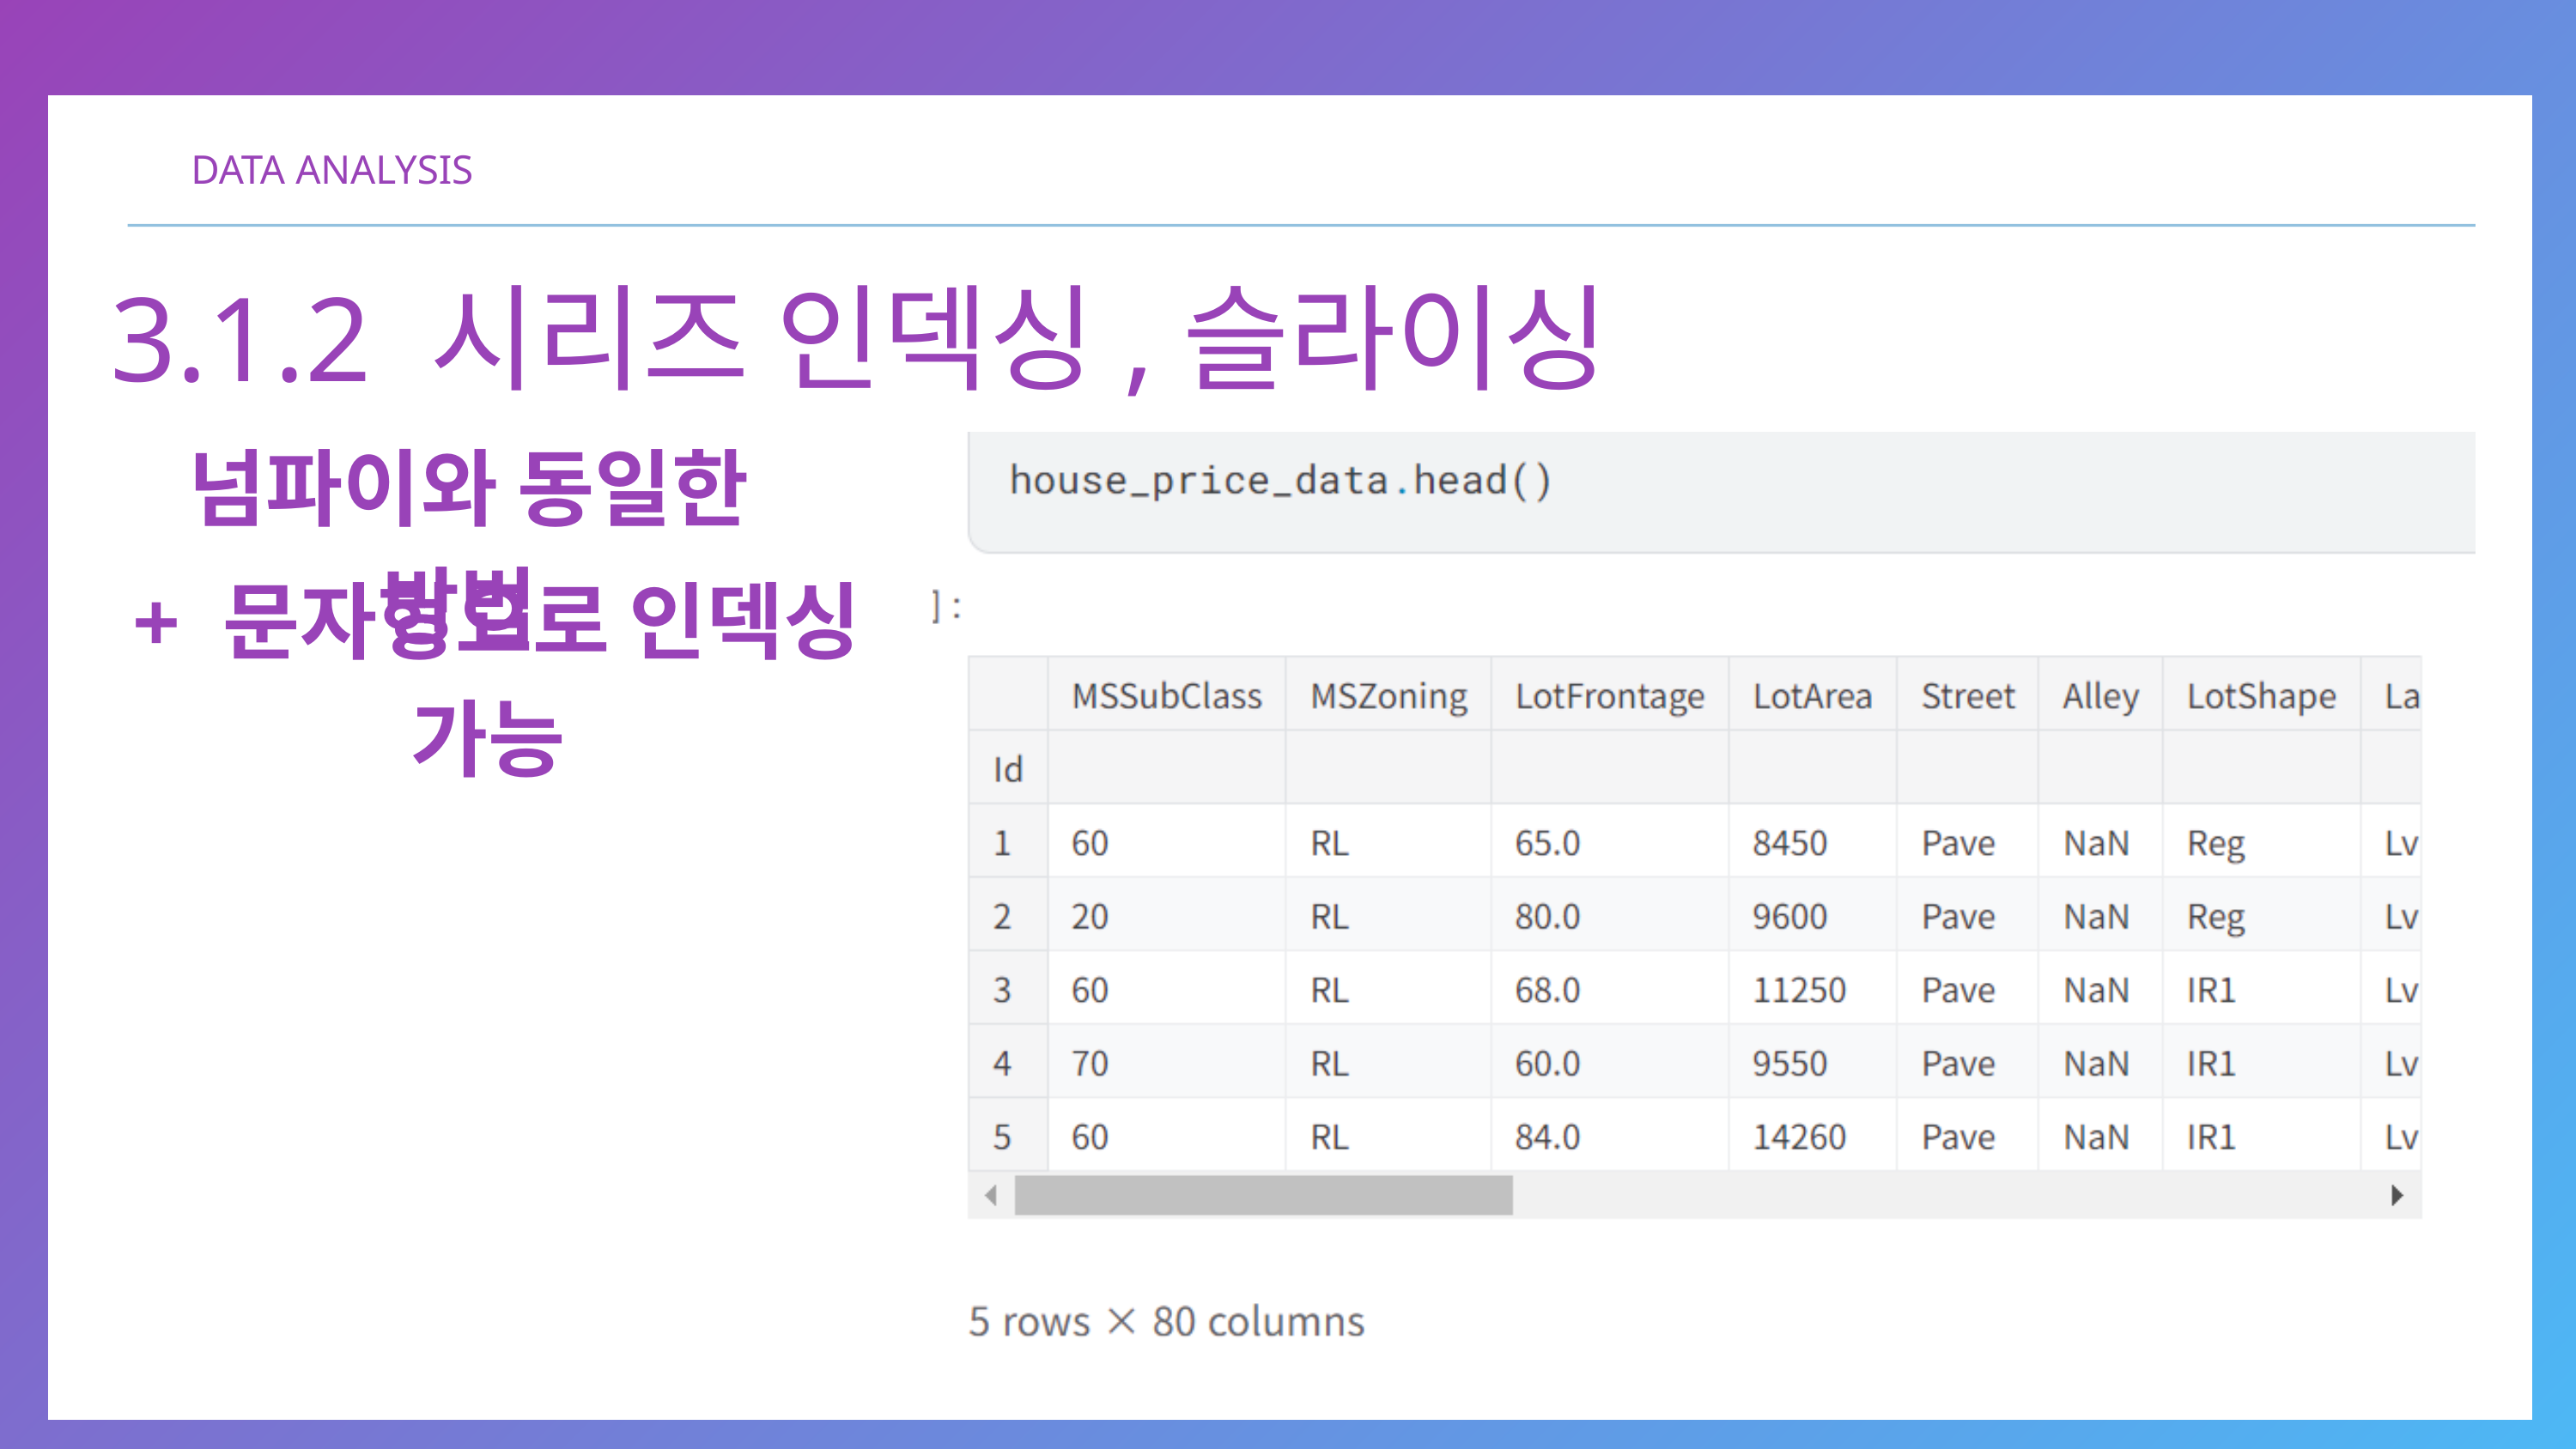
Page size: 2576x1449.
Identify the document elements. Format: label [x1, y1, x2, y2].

text_box [47, 94, 2533, 1421]
